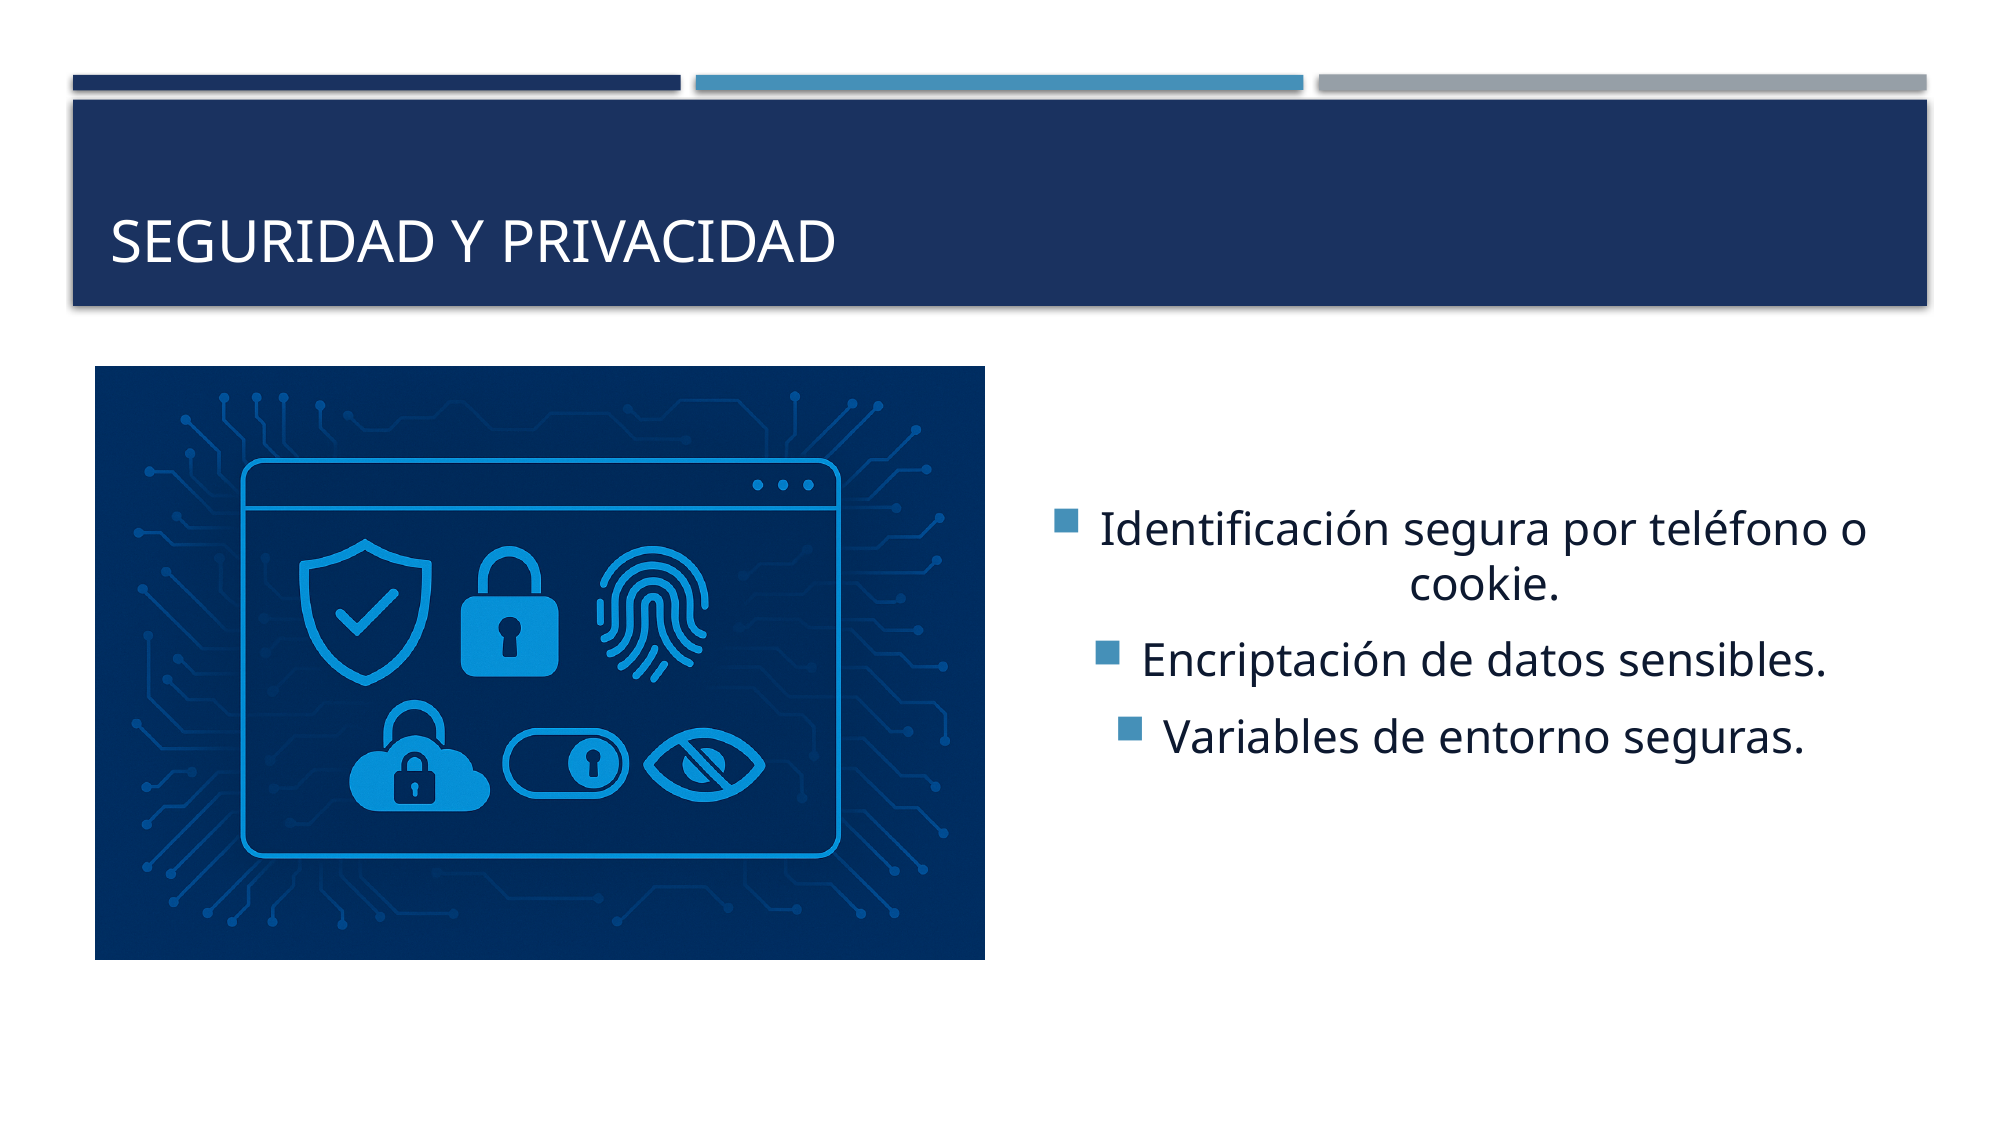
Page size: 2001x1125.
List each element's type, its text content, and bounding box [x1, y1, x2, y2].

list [94, 366, 986, 961]
list Identificación segura por teléfono o cookie. Encriptación de datos sensibles. Variables de entorno seguras. [1015, 365, 1905, 962]
title SEGURIDAD Y PRIVACIDAD [95, 119, 1905, 282]
